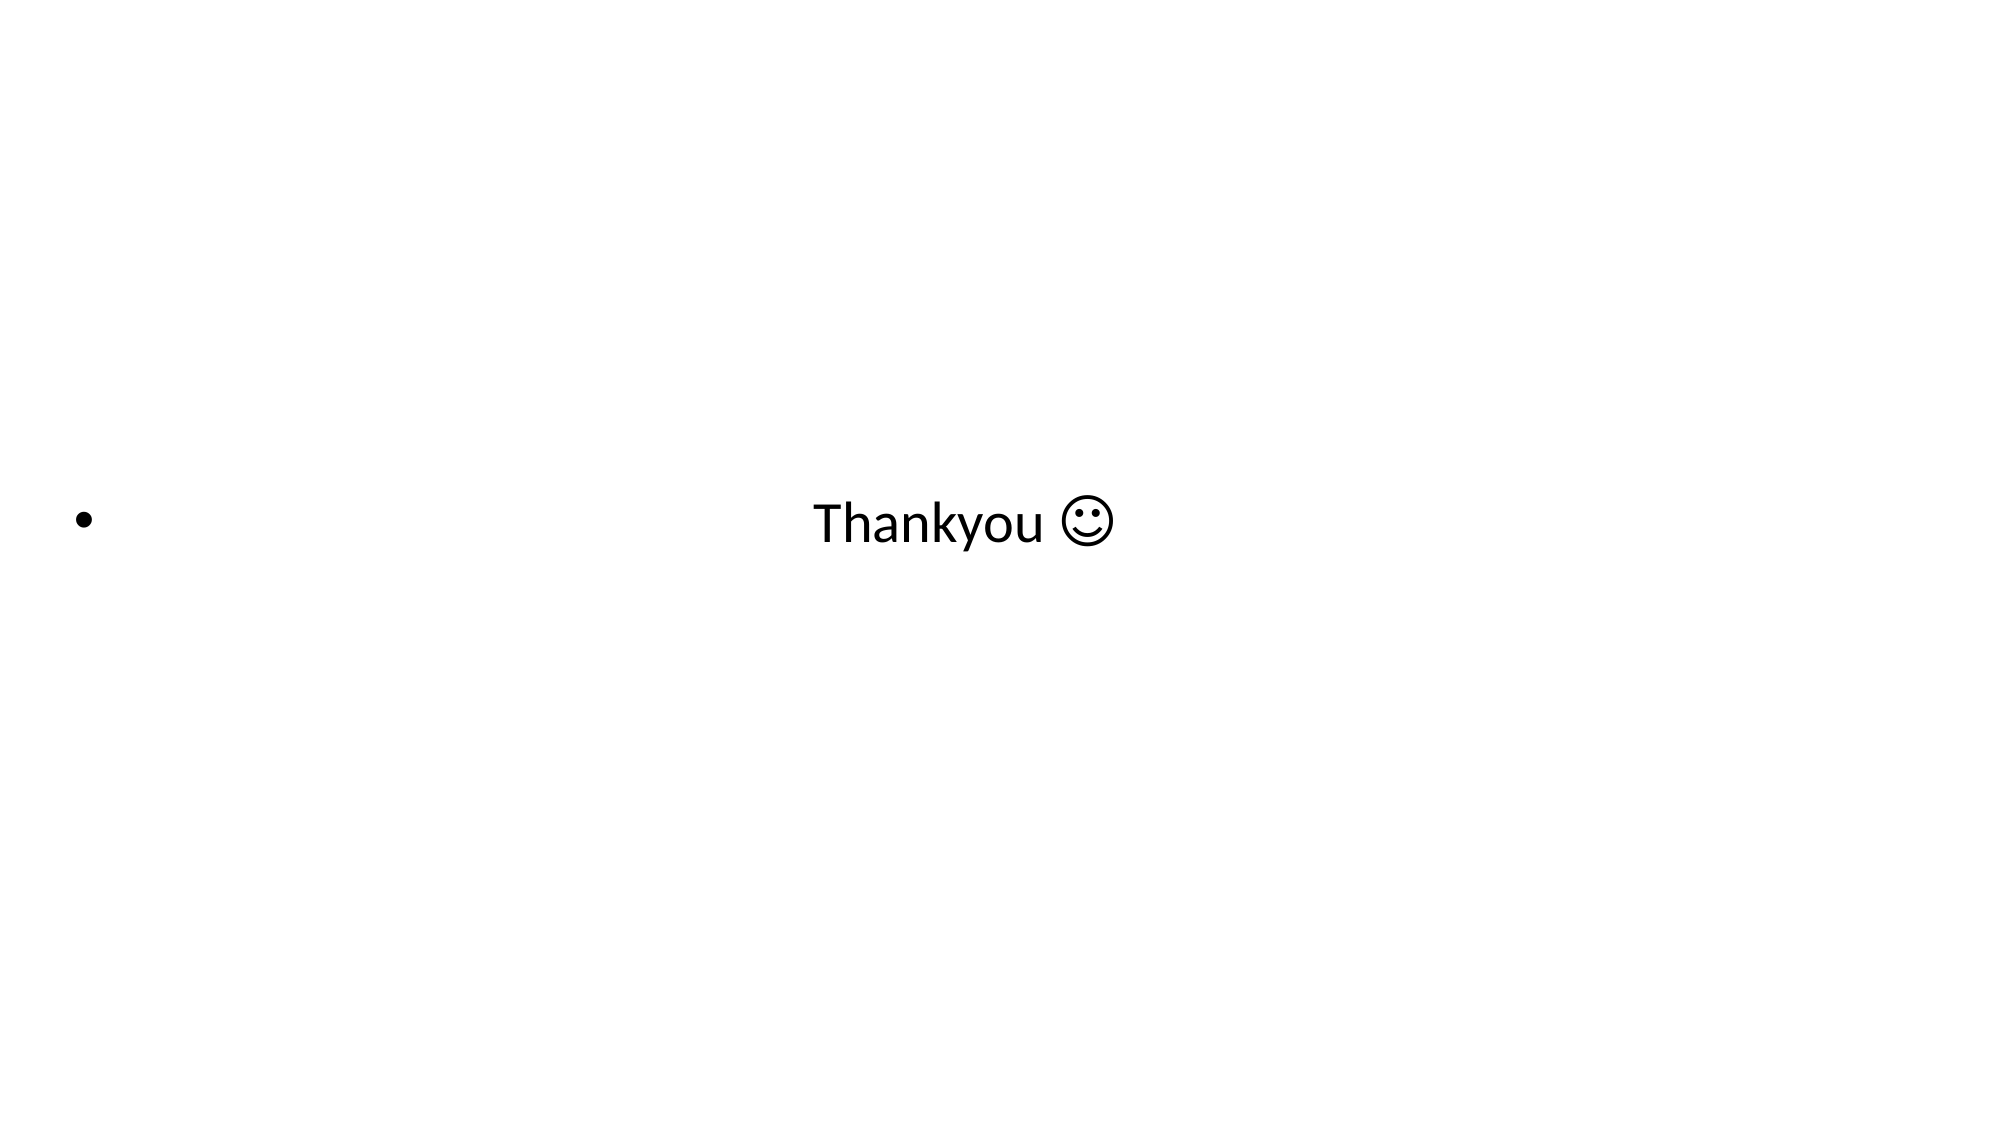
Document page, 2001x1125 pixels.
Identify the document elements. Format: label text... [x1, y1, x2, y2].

list Thankyou ☺ [58, 484, 1755, 765]
